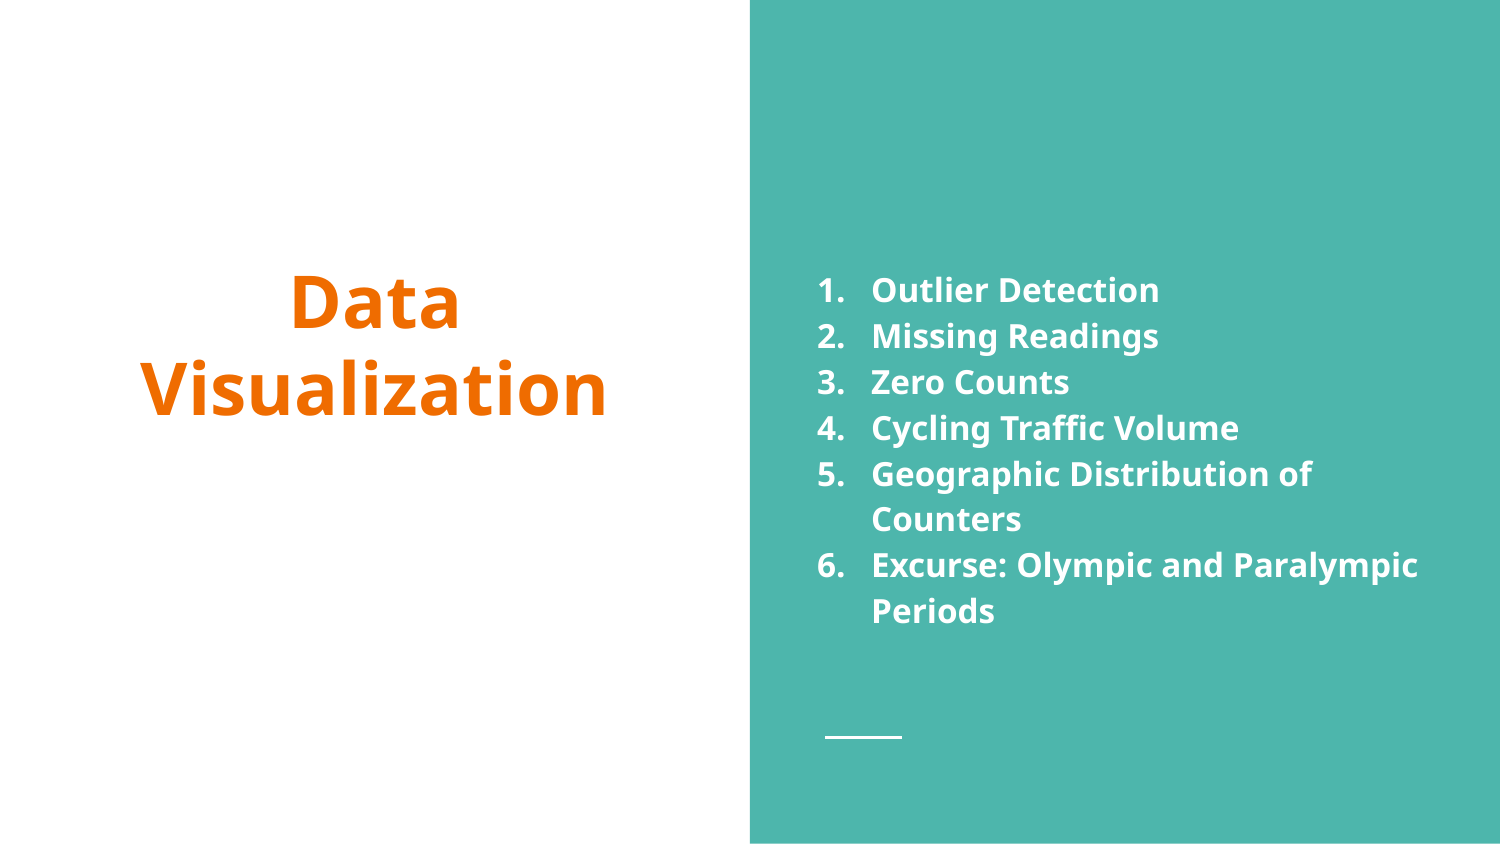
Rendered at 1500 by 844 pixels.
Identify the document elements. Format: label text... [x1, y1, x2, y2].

title Data Visualization [43, 170, 708, 446]
list Outlier Detection Missing Readings Zero Counts Cycling Traffic Volume Geographic Distribution of Counters Excurse: Olympic and Paralympic Periods [781, 143, 1465, 750]
